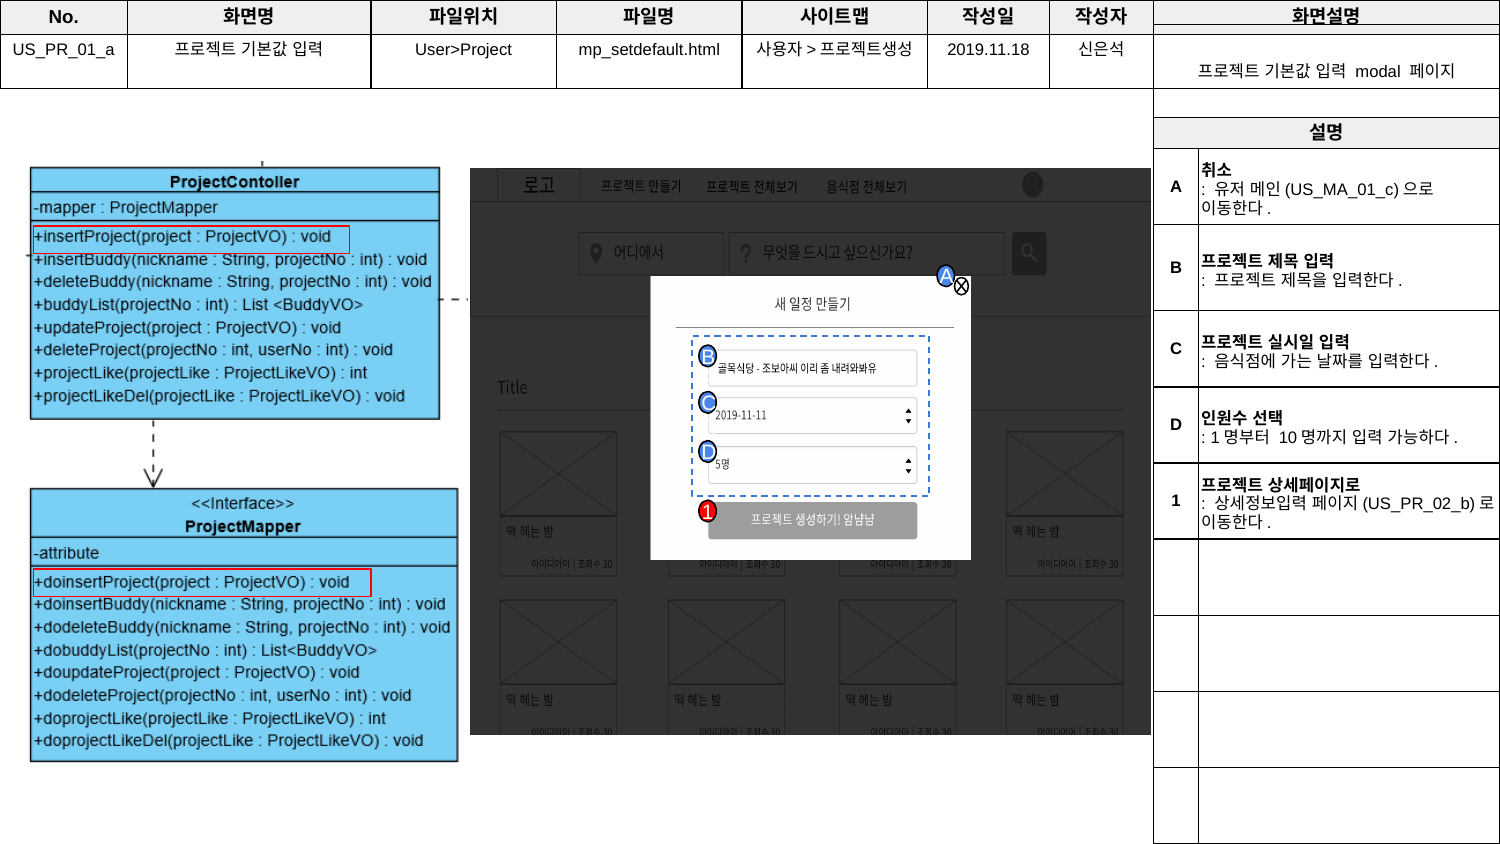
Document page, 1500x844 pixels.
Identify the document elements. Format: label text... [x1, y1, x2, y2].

table_cell 신은석 [1050, 35, 1153, 88]
table_cell [1199, 768, 1499, 843]
table_cell D [1156, 388, 1198, 462]
table_cell A [1154, 149, 1198, 224]
table_cell 인원수 선택 : 1명부터 10명까지 입력 가능하다. [1199, 388, 1499, 462]
table_cell 프로젝트 상세페이지로 : 상세정보입력 페이지(US_PR_02_b)로 이동한다. [1199, 464, 1499, 538]
table_cell 프로젝트 기본값 입력 [128, 35, 370, 88]
table_header 사이트맵 [743, 1, 927, 34]
table_header 화면명 [128, 1, 370, 34]
table_cell [1199, 692, 1499, 767]
table_cell [1156, 616, 1198, 691]
picture [21, 161, 468, 768]
table_cell [1199, 616, 1499, 691]
table_cell [1156, 540, 1198, 615]
table_header 프로젝트 기본값 입력 modal 페이지 [1154, 25, 1499, 117]
table_header No. [1, 1, 127, 34]
table_cell mp_setdefault.html [557, 35, 741, 88]
table_cell 프로젝트 제목 입력 : 프로젝트 제목을 입력한다. [1199, 225, 1499, 310]
table_cell [1154, 768, 1198, 843]
table_cell 사용자>프로젝트생성 [743, 35, 927, 88]
table_cell C [1156, 311, 1198, 386]
table_header 파일명 [557, 1, 741, 34]
table_cell 설명 [1154, 118, 1499, 148]
table_cell US_PR_01_a [1, 35, 127, 88]
table_cell 2019.11.18 [928, 35, 1049, 88]
table_cell B [1156, 225, 1198, 310]
table_header 작성일 [928, 1, 1049, 34]
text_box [471, 167, 1152, 736]
table_header 화면설명 [1154, 1, 1499, 24]
table_cell 프로젝트 실시일 입력 : 음식점에 가는 날짜를 입력한다. [1199, 311, 1499, 386]
table_cell 1 [1156, 464, 1198, 538]
table_header 작성자 [1050, 1, 1153, 34]
table_cell 취소 : 유저 메인(US_MA_01_c)으로 이동한다. [1199, 149, 1499, 224]
table_cell [1199, 540, 1499, 615]
table_cell User>Project [372, 35, 556, 88]
table_header 파일위치 [372, 1, 556, 34]
table_cell [1154, 692, 1198, 767]
